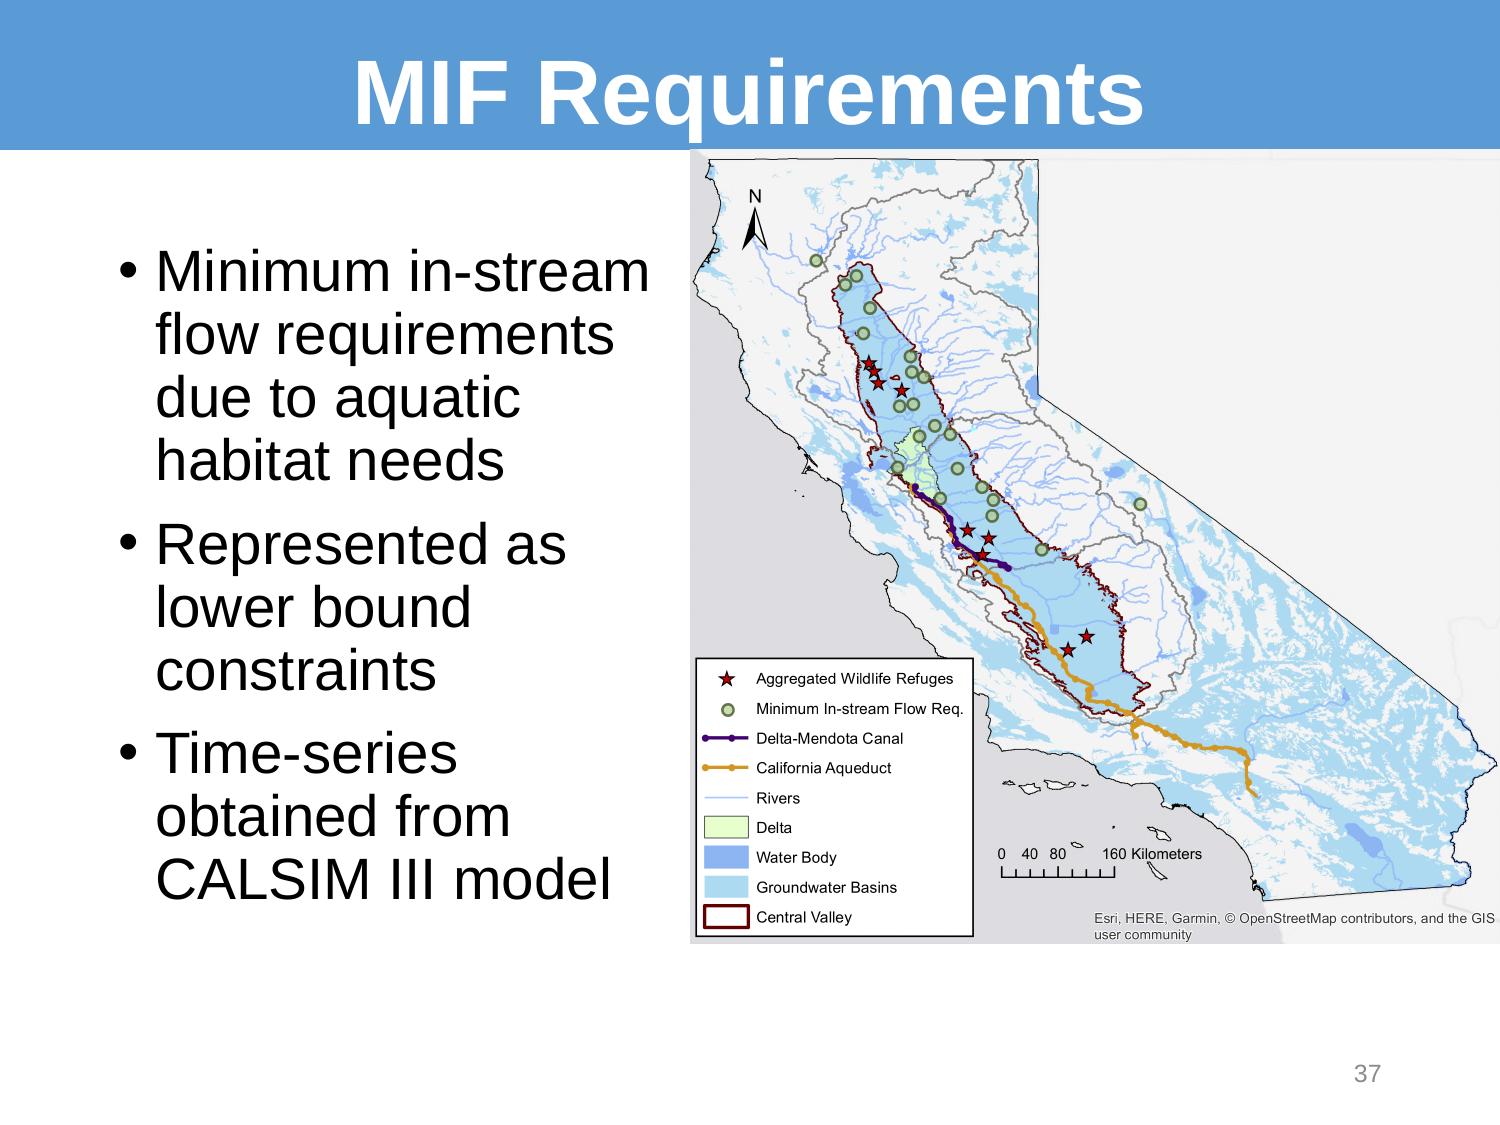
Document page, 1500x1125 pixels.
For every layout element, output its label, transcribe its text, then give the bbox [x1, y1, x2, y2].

picture [690, 149, 1500, 944]
title MIF Requirements [0, 0, 1500, 150]
list Minimum in-stream flow requirements due to aquatic habitat needs Represented as lower bound constraints Time-series obtained from CALSIM III model [103, 233, 691, 1014]
slide_number 37 [1059, 1042, 1397, 1103]
